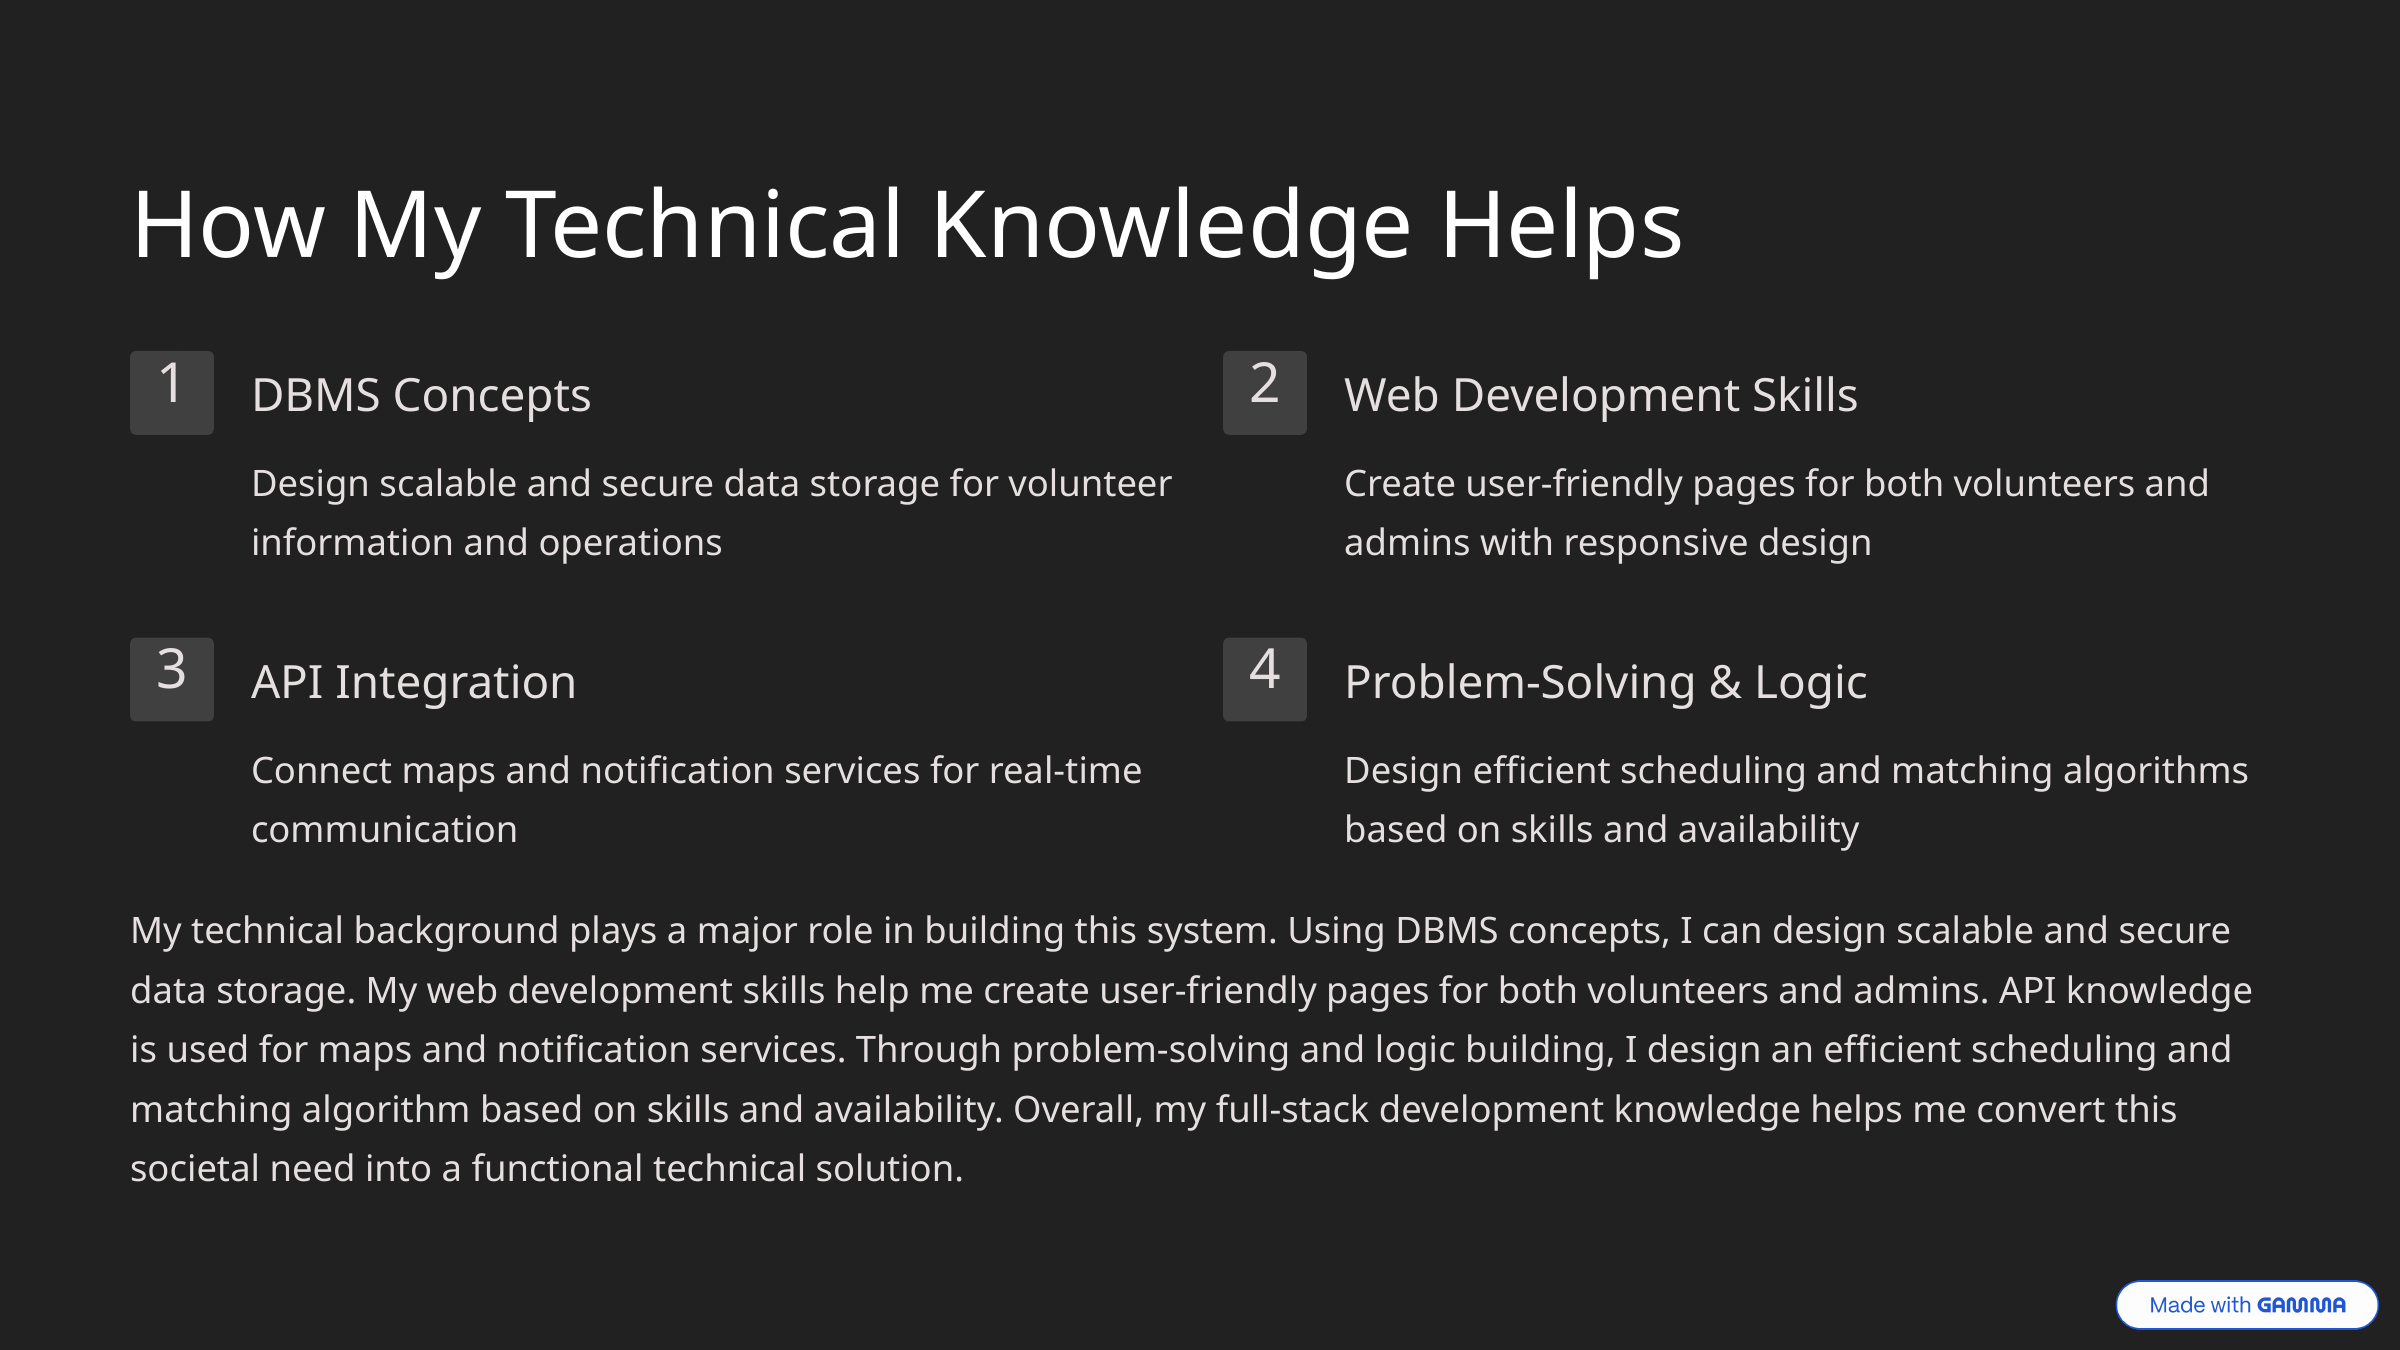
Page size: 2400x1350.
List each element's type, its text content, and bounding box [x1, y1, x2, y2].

text_box Create user-friendly pages for both volunteers and admins with responsive design [1344, 444, 2270, 564]
text_box Web Development Skills [1344, 363, 1958, 422]
text_box 2 [1237, 358, 1293, 428]
text_box [130, 637, 214, 722]
text_box DBMS Concepts [251, 363, 717, 422]
text_box 3 [144, 644, 200, 715]
text_box [1223, 350, 1307, 435]
text_box [1223, 637, 1307, 722]
text_box API Integration [251, 650, 717, 709]
text_box Problem-Solving & Logic [1344, 650, 1986, 709]
text_box Connect maps and notification services for real-time communication [251, 730, 1177, 850]
text_box Design efficient scheduling and matching algorithms based on skills and availability [1344, 730, 2270, 850]
text_box 1 [144, 358, 200, 428]
picture [2106, 1271, 2389, 1339]
text_box [130, 350, 214, 435]
text_box 4 [1237, 644, 1293, 715]
text_box How My Technical Knowledge Helps [130, 160, 1917, 277]
text_box Design scalable and secure data storage for volunteer information and operations [251, 444, 1177, 564]
text_box My technical background plays a major role in building this system. Using DBMS concepts, I can design scalable and secure data storage. My web development skills help me create user-friendly pages for both volunteers and admins. API knowledge is used for maps and notification services. Through problem-solving and logic building, I design an efficient scheduling and matching algorithm based on skills and availability. Overall, my full-stack development knowledge helps me convert this societal need into a functional technical solution. [130, 891, 2270, 1190]
